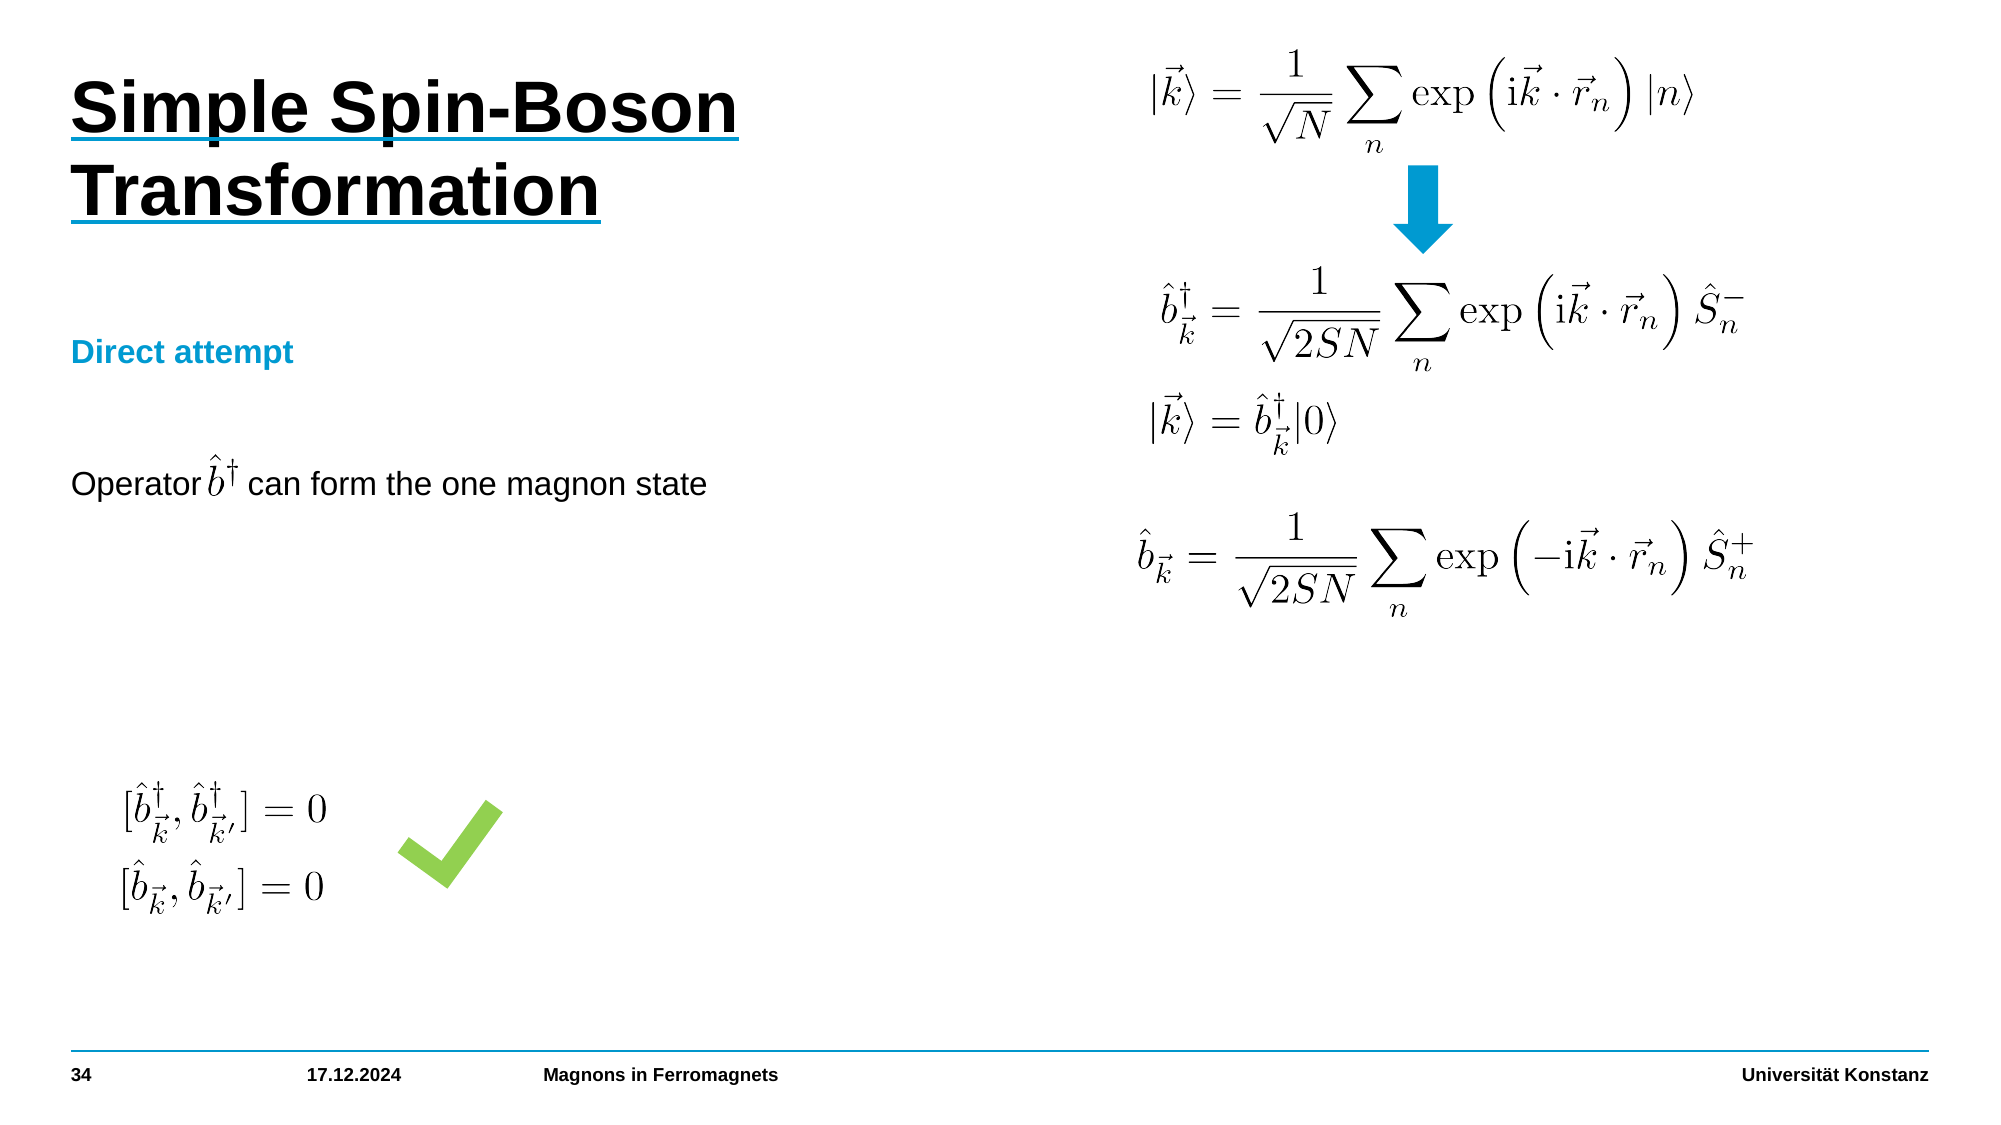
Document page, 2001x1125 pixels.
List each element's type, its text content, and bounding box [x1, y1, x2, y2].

list Direct attempt Operator can form the one magnon state [70, 326, 985, 1000]
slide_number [306, 1058, 512, 1094]
picture [1152, 266, 1744, 455]
title Simple Spin-Boson Transformation [70, 66, 1130, 268]
slide_number 34 [70, 1058, 276, 1094]
text_box [395, 797, 505, 891]
picture [125, 780, 326, 844]
picture [208, 454, 239, 496]
picture [1153, 48, 1693, 154]
text_box [1391, 163, 1456, 257]
picture [1138, 512, 1753, 618]
picture [123, 859, 324, 914]
footer Magnons in Ferromagnets [543, 1058, 1489, 1094]
